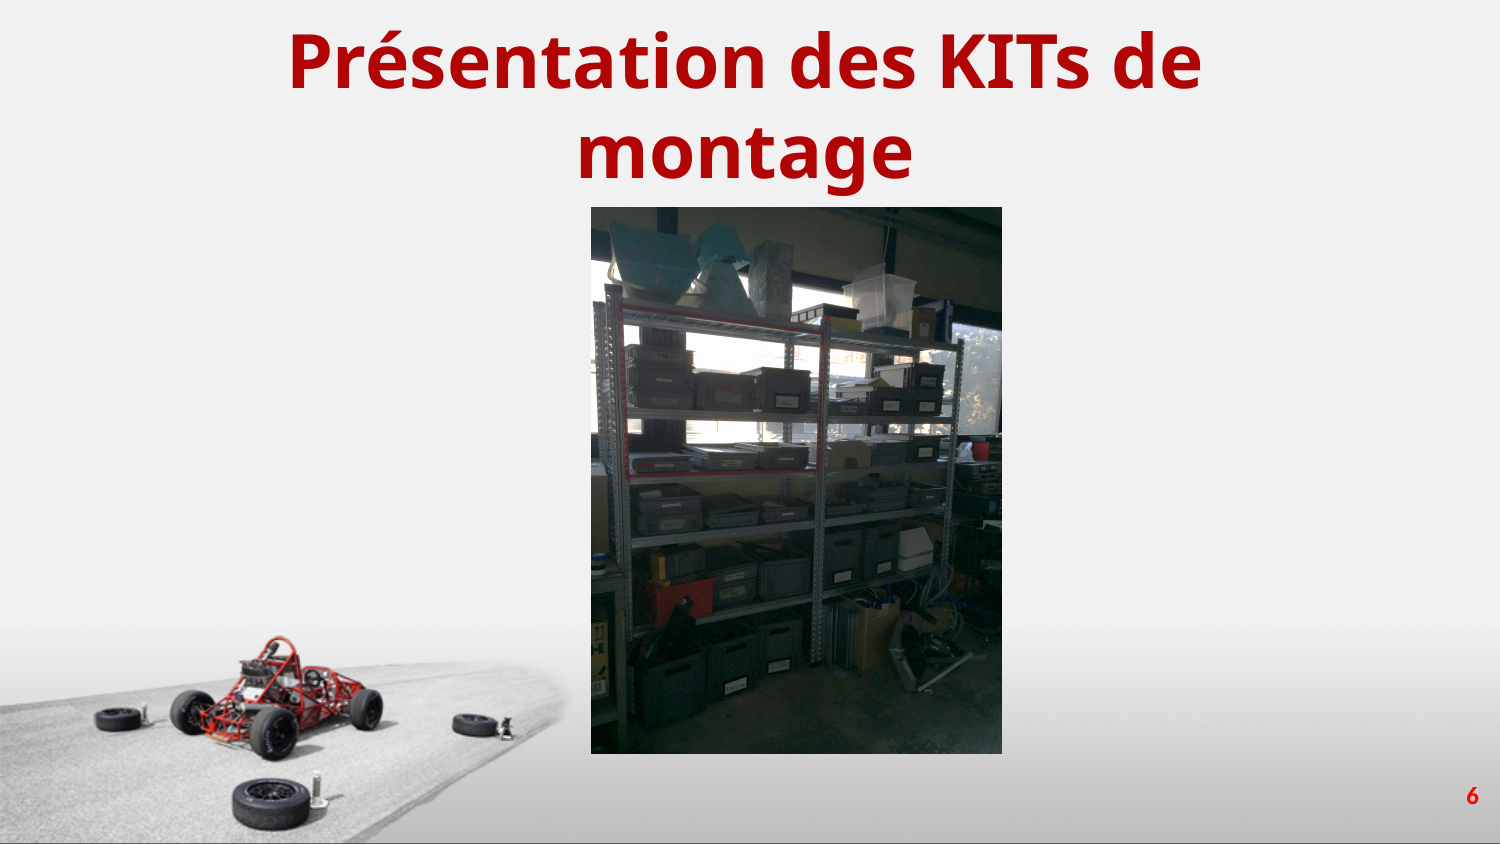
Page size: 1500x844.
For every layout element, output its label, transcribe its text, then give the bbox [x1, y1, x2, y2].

slide_number 6 [1340, 767, 1495, 822]
picture [0, 206, 1500, 844]
title Présentation des KITs de montage [107, 13, 1383, 194]
